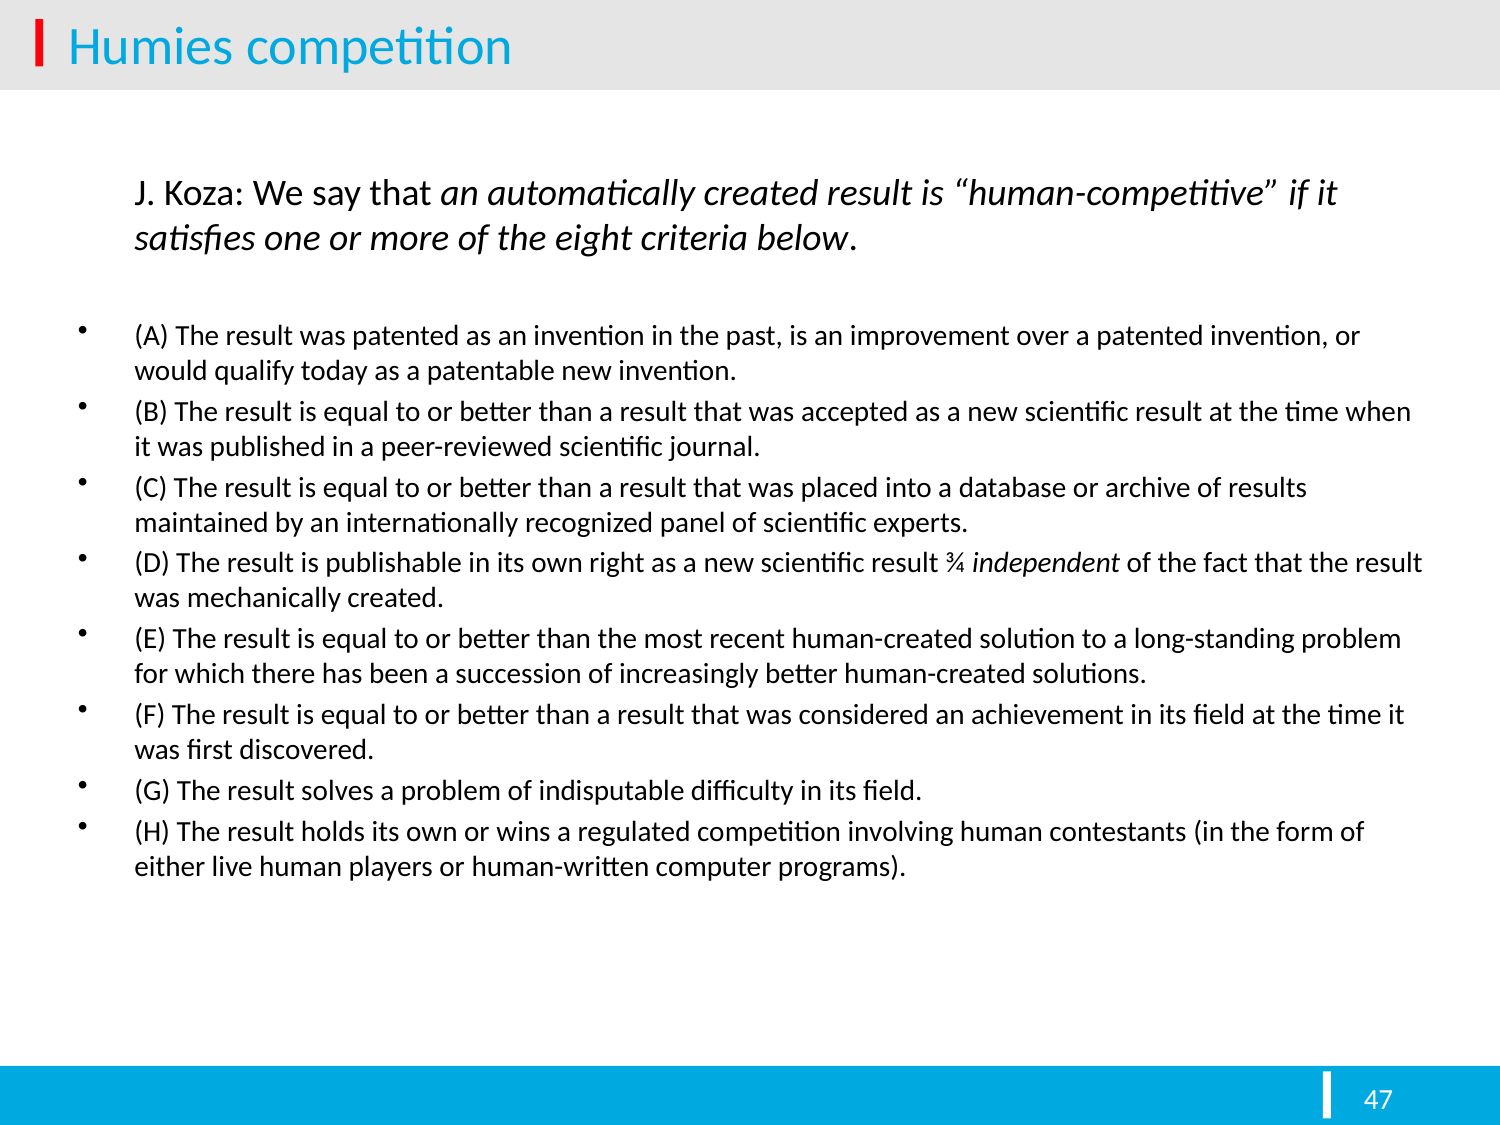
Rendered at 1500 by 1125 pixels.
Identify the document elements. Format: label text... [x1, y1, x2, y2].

title Humies competition [53, 18, 1500, 68]
slide_number 47 [1348, 1072, 1485, 1125]
text_box J. Koza: We say that an automatically created result is “human-competitive” if it satisfies one or more of the eight criteria below. (A) The result was patented as an invention in the past, is an improvement over a patented invention, or would qualify today as a patentable new invention. (B) The result is equal to or better than a result that was accepted as a new scientific result at the time when it was published in a peer-reviewed scientific journal. (C) The result is equal to or better than a result that was placed into a database or archive of results maintained by an internationally recognized panel of scientific experts. (D) The result is publishable in its own right as a new scientific result ¾ independent of the fact that the result was mechanically created. (E) The result is equal to or better than the most recent human-created solution to a long-standing problem for which there has been a succession of increasingly better human-created solutions. (F) The result is equal to or better than a result that was considered an achievement in its field at the time it was first discovered. (G) The result solves a problem of indisputable difficulty in its field. (H) The result holds its own or wins a regulated competition involving human contestants (in the form of either live human players or human-written computer programs). [63, 160, 1446, 808]
